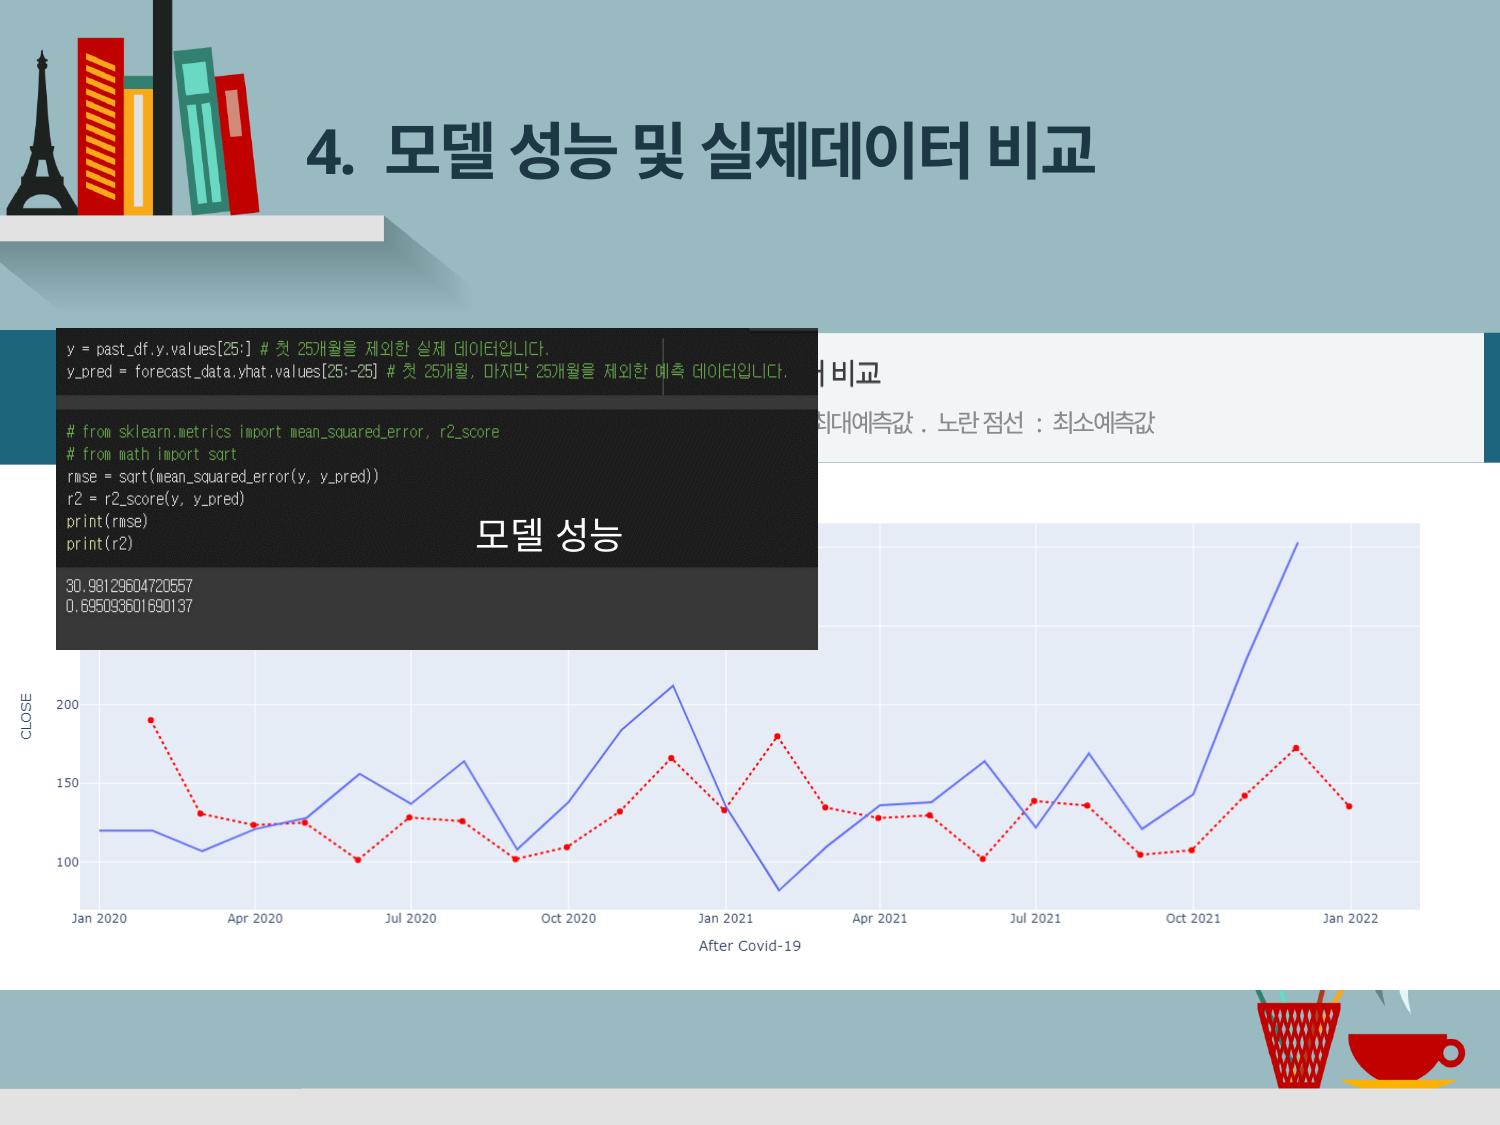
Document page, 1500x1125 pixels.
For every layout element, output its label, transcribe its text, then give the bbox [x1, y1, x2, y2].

title 4. 모델 성능 및 실제데이터 비교 [291, 101, 1344, 207]
picture [0, 0, 1500, 330]
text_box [56, 328, 818, 650]
picture [0, 990, 1500, 1125]
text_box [0, 330, 1500, 990]
